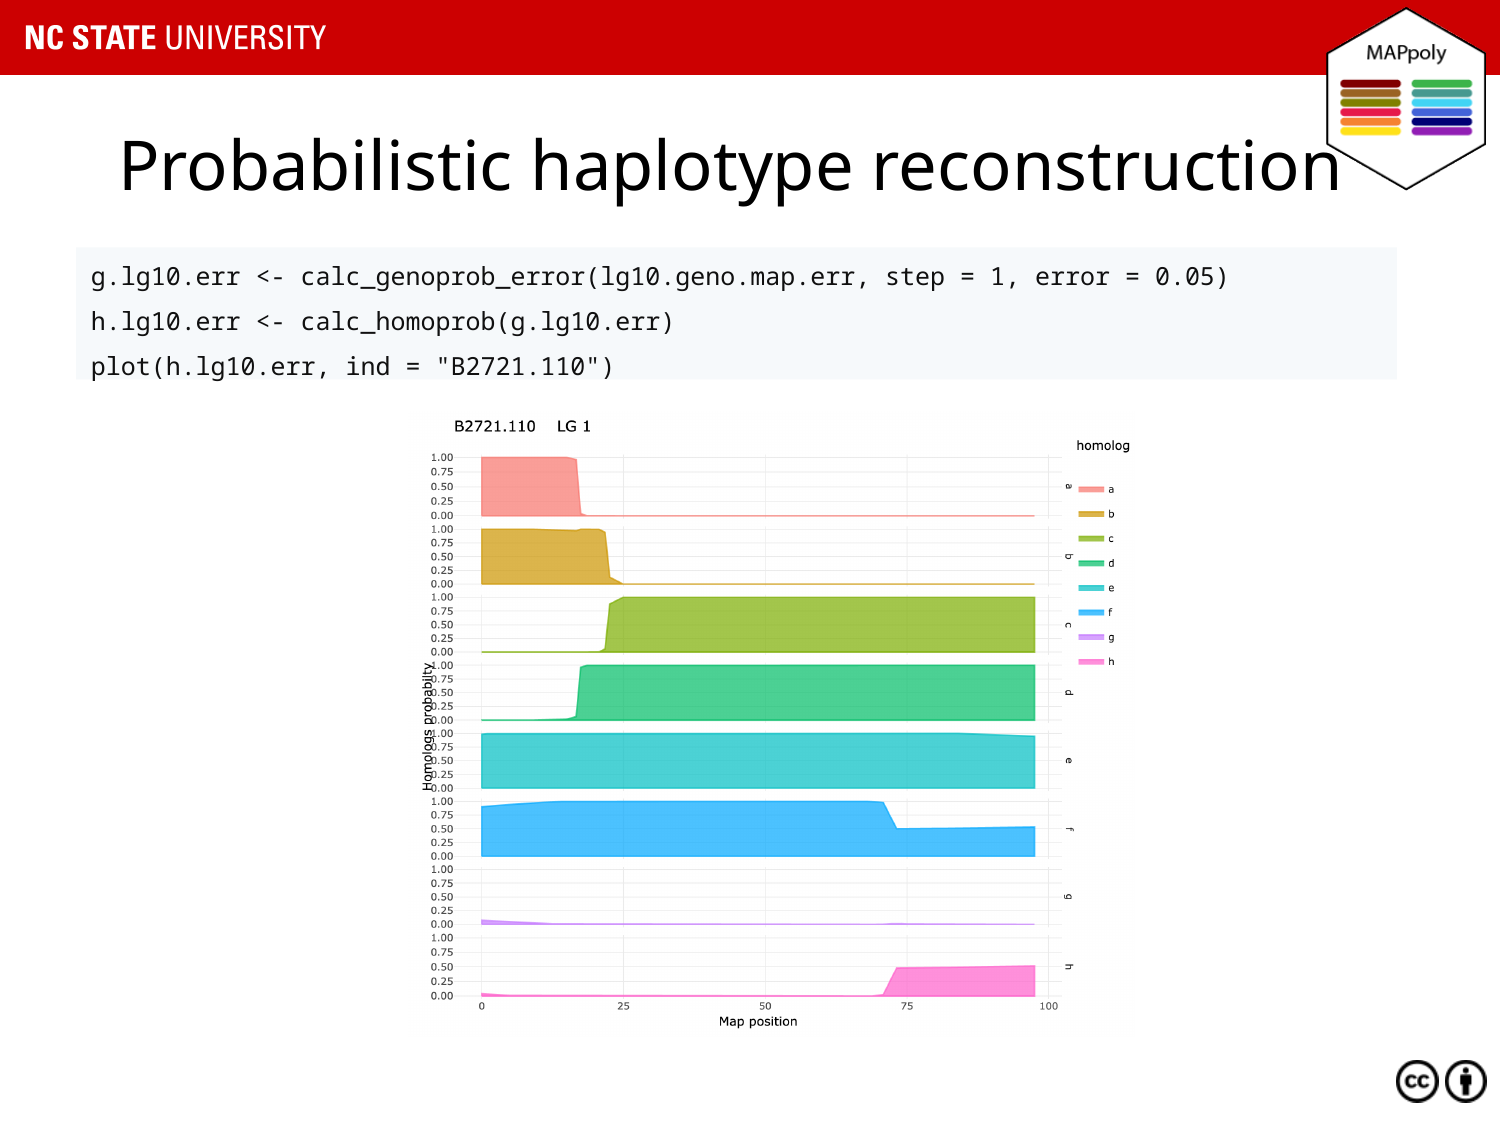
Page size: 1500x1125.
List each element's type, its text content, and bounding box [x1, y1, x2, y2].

text_box g.lg10.err <- calc_genoprob_error(lg10.geno.map.err, step = 1, error = 0.05) h.lg10.err <- calc_homoprob(g.lg10.err) plot(h.lg10.err, ind = "B2721.110") [75, 246, 1398, 380]
picture [0, 0, 1500, 191]
picture [408, 411, 1135, 1037]
picture [1396, 1060, 1439, 1103]
title Probabilistic haplotype reconstruction [103, 59, 1397, 246]
picture [1445, 1060, 1487, 1103]
